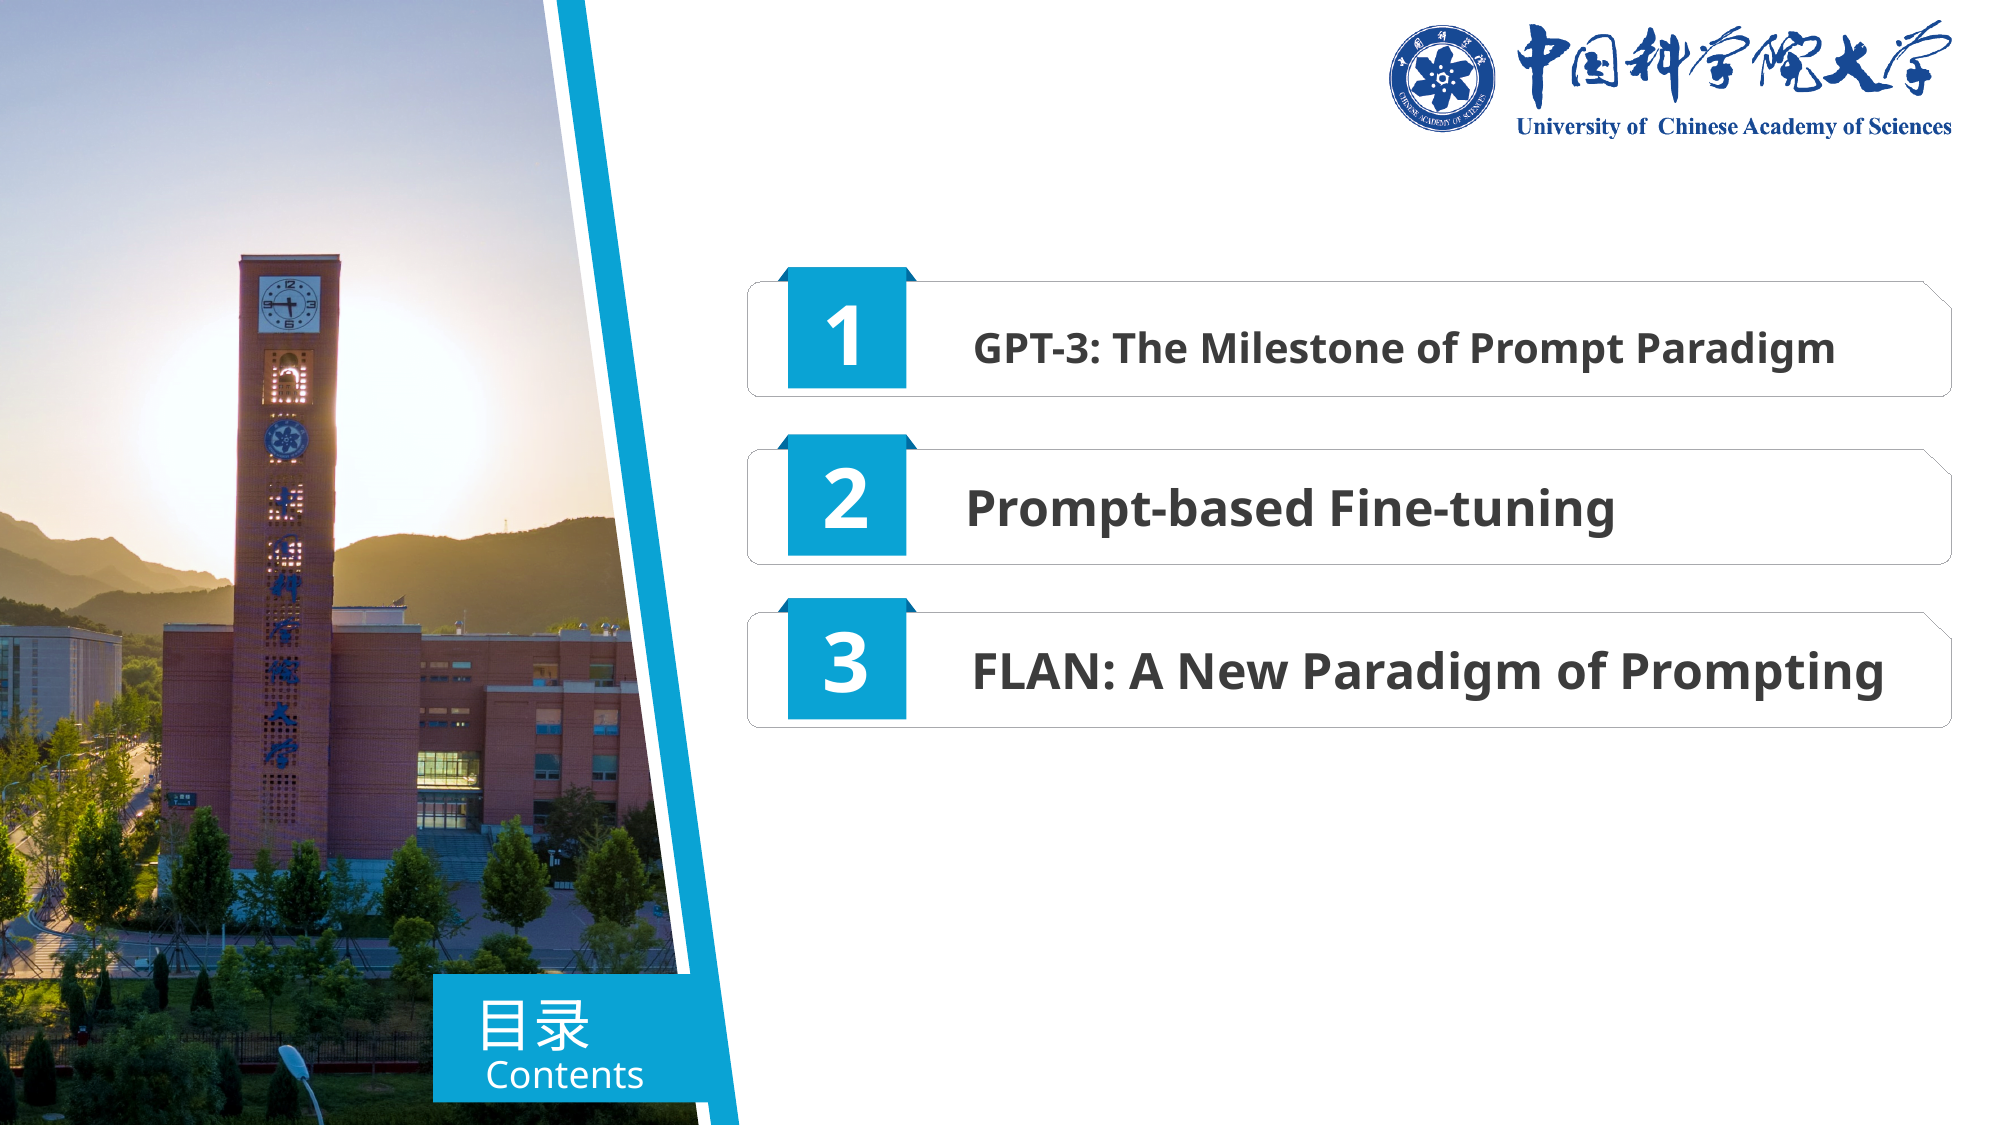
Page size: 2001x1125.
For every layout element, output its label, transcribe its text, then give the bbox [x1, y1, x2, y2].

text_box [788, 434, 907, 556]
text_box [777, 267, 788, 281]
text_box [0, 0, 433, 1125]
text_box Prompt-based Fine-tuning [950, 468, 1632, 544]
text_box [777, 434, 788, 449]
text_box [433, 0, 740, 1125]
text_box [788, 267, 907, 389]
text_box [777, 598, 788, 612]
text_box 2 [808, 438, 886, 553]
text_box [907, 268, 917, 281]
text_box GPT-3: The Milestone of Prompt Paradigm [958, 313, 1852, 379]
text_box 1 [808, 274, 886, 390]
text_box [788, 598, 907, 720]
text_box [747, 449, 1952, 565]
picture [1389, 20, 1952, 139]
text_box 3 [808, 601, 886, 717]
text_box [747, 281, 1952, 397]
text_box [907, 599, 917, 612]
text_box [747, 612, 1952, 728]
text_box [907, 435, 918, 449]
text_box FLAN: A New Paradigm of Prompting [956, 632, 1902, 708]
